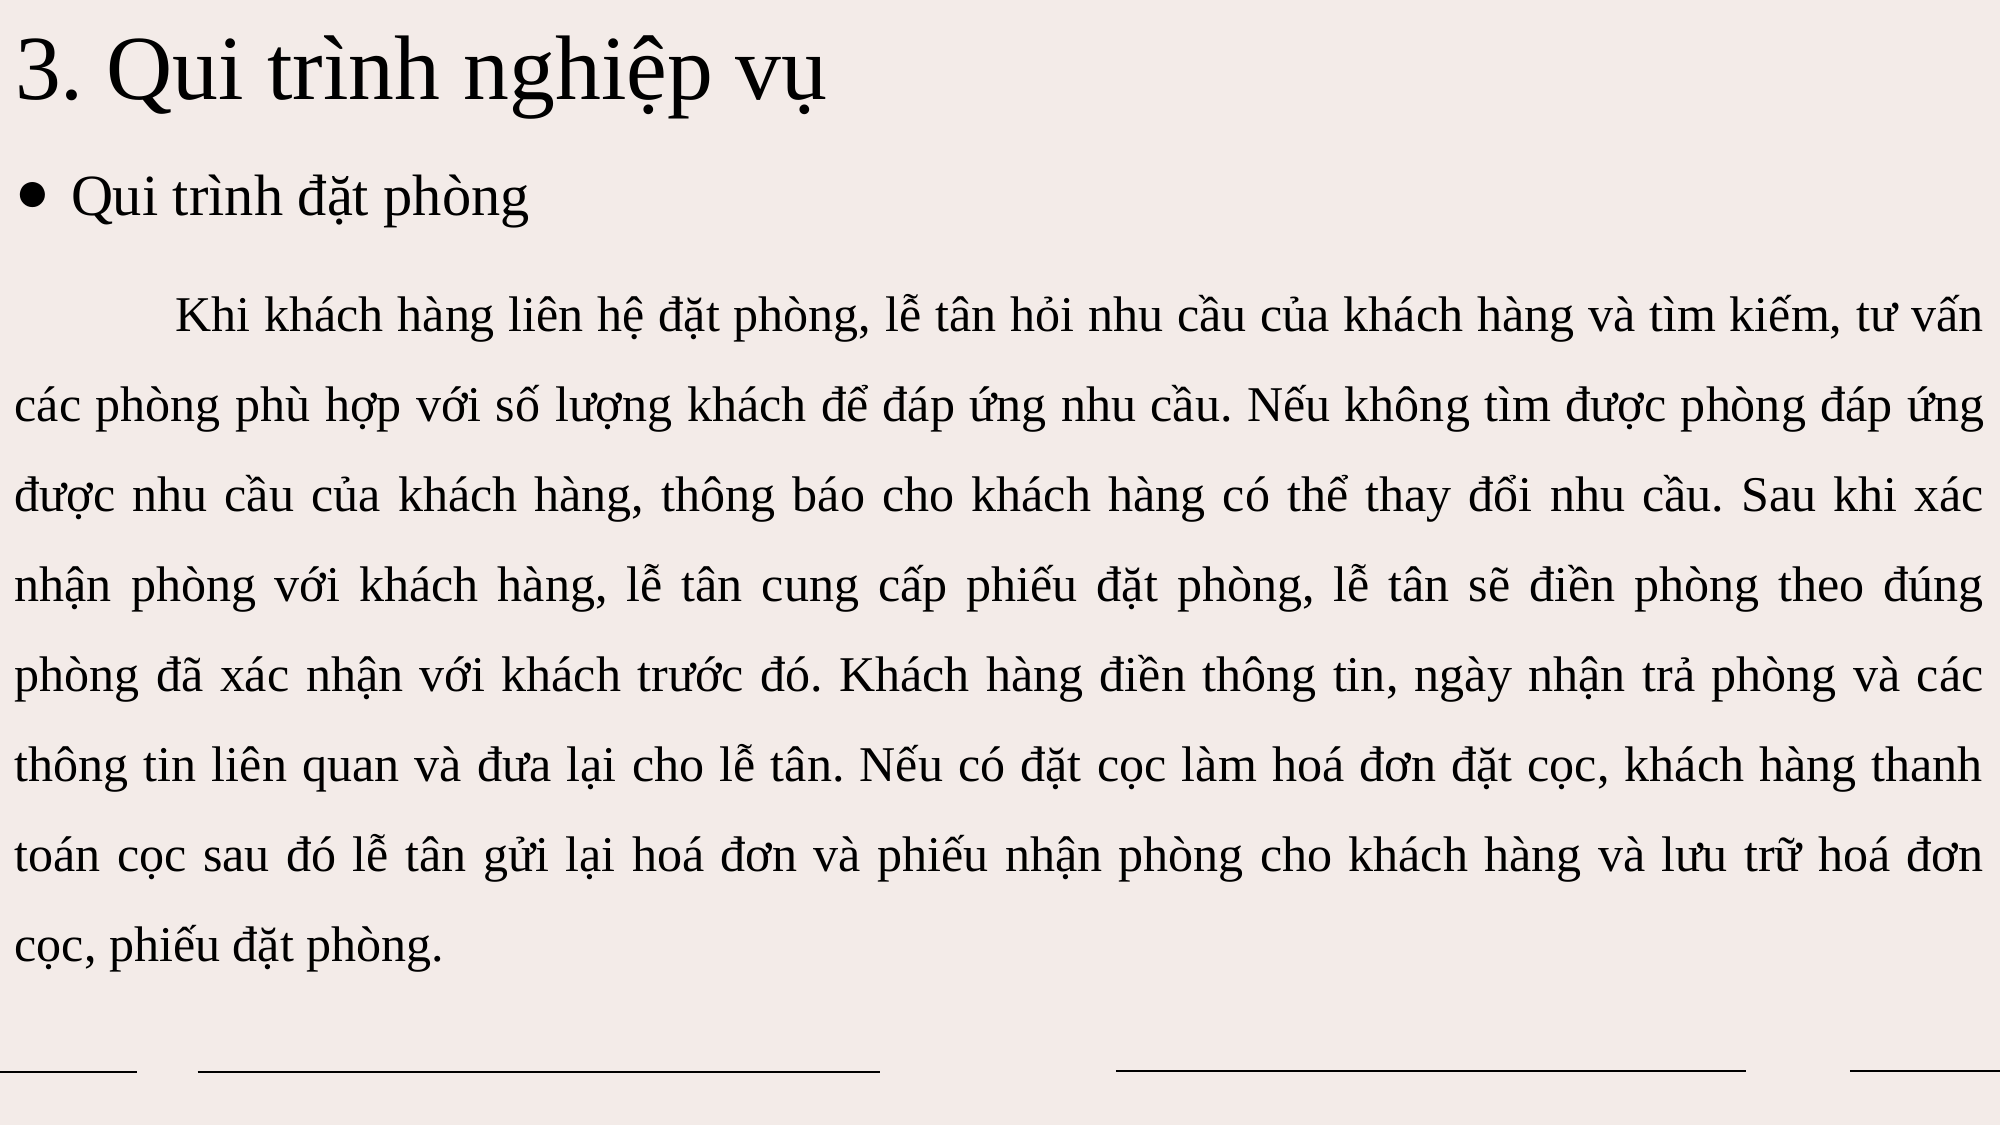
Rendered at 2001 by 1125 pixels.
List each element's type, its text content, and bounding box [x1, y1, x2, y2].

title 3. Qui trình nghiệp vụ [0, 0, 1445, 114]
text_box Qui trình đặt phòng Khi khách hàng liên hệ đặt phòng, lễ tân hỏi nhu cầu của khách hàng và tìm kiếm, tư vấn các phòng phù hợp với số lượng khách để đáp ứng nhu cầu. Nếu không tìm được phòng đáp ứng được nhu cầu của khách hàng, thông báo cho khách hàng có thể thay đổi nhu cầu. Sau khi xác nhận phòng với khách hàng, lễ tân cung cấp phiếu đặt phòng, lễ tân sẽ điền phòng theo đúng phòng đã xác nhận với khách trước đó. Khách hàng điền thông tin, ngày nhận trả phòng và các thông tin liên quan và đưa lại cho lễ tân. Nếu có đặt cọc làm hoá đơn đặt cọc, khách hàng thanh toán cọc sau đó lễ tân gửi lại hoá đơn và phiếu nhận phòng cho khách hàng và lưu trữ hoá đơn cọc, phiếu đặt phòng. [0, 114, 2000, 1125]
